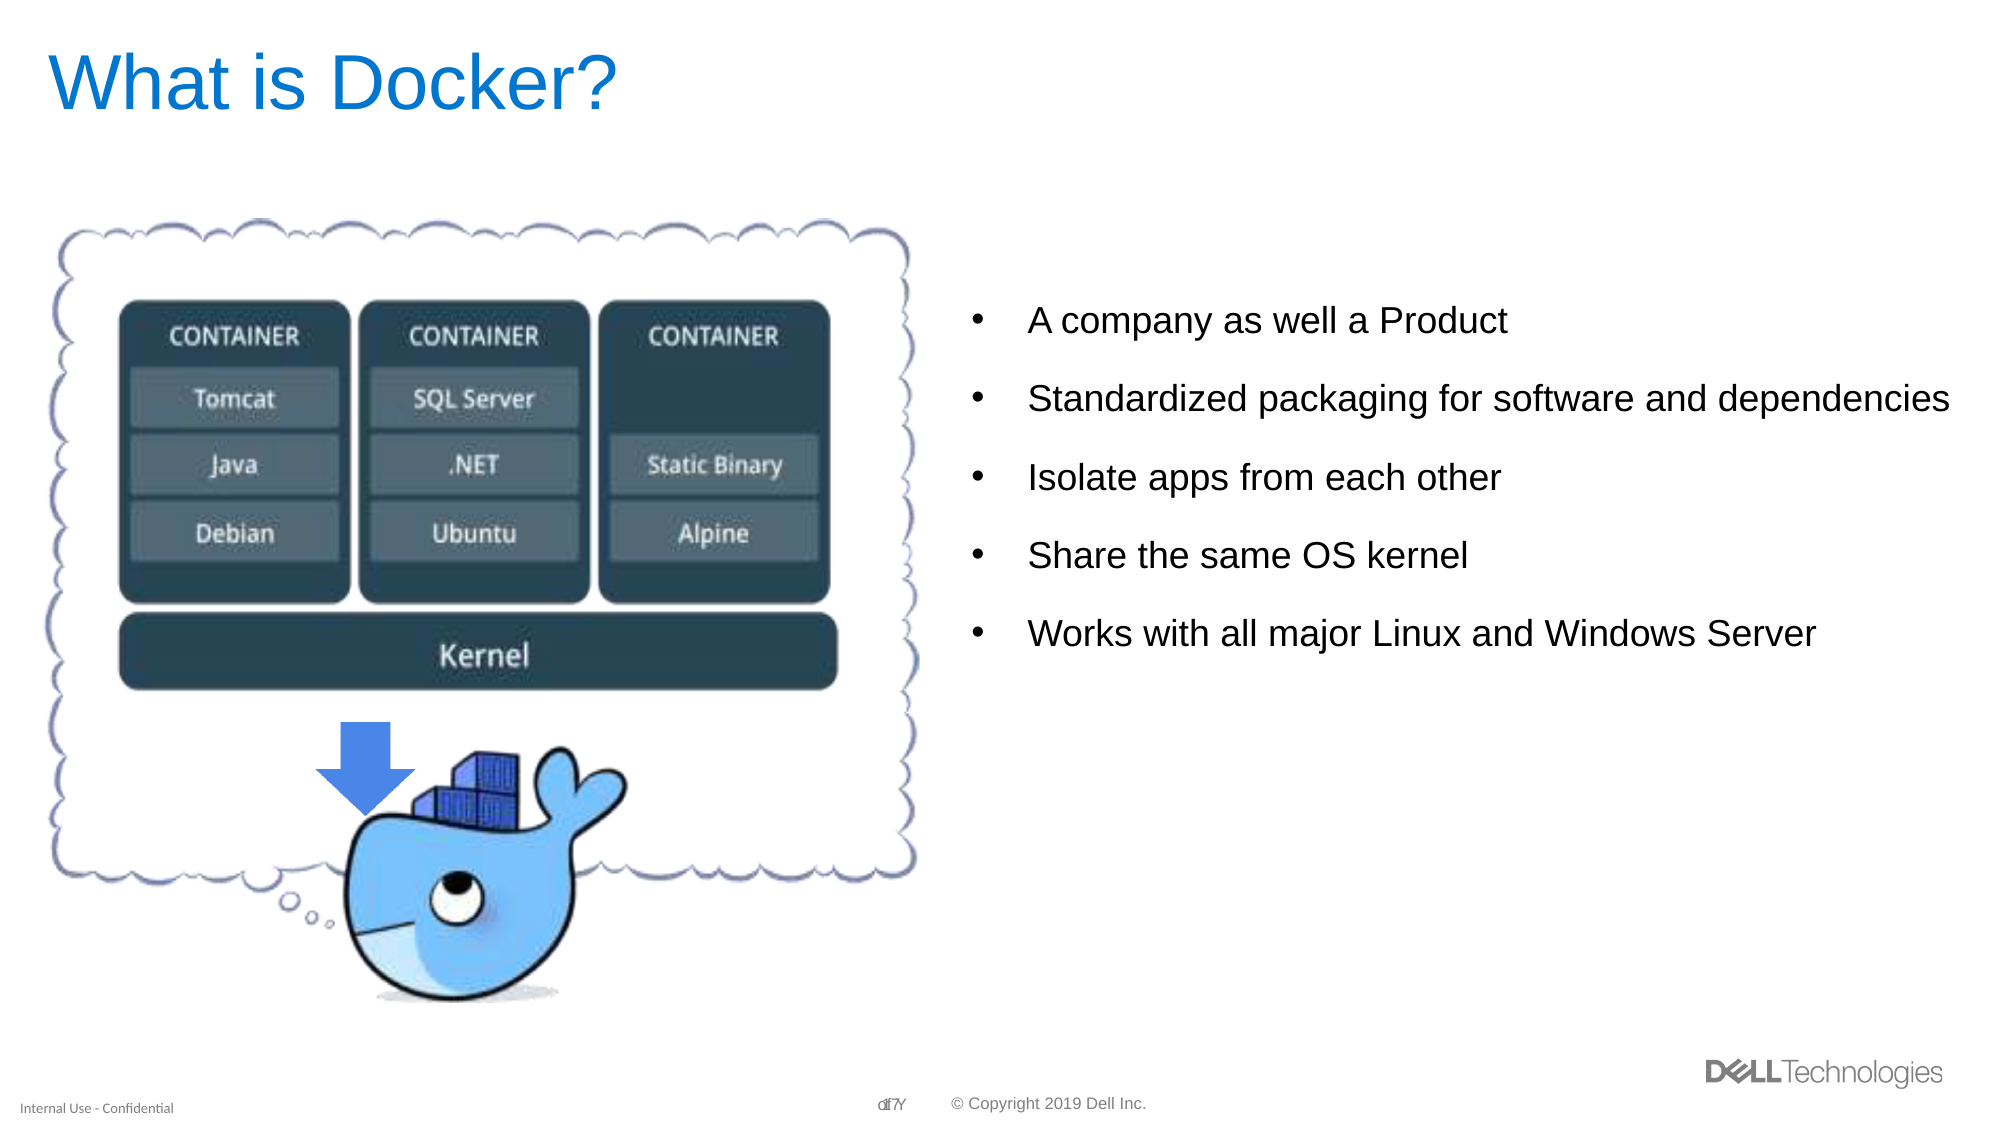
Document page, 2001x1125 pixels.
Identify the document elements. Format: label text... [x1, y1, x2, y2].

picture [1706, 1058, 1943, 1089]
picture [40, 194, 946, 1010]
text_box A company as well a Product Standardized packaging for software and dependencies Isolate apps from each other Share the same OS kernel Works with all major Linux and Windows Server [971, 296, 2000, 671]
title What is Docker? [48, 42, 1924, 127]
